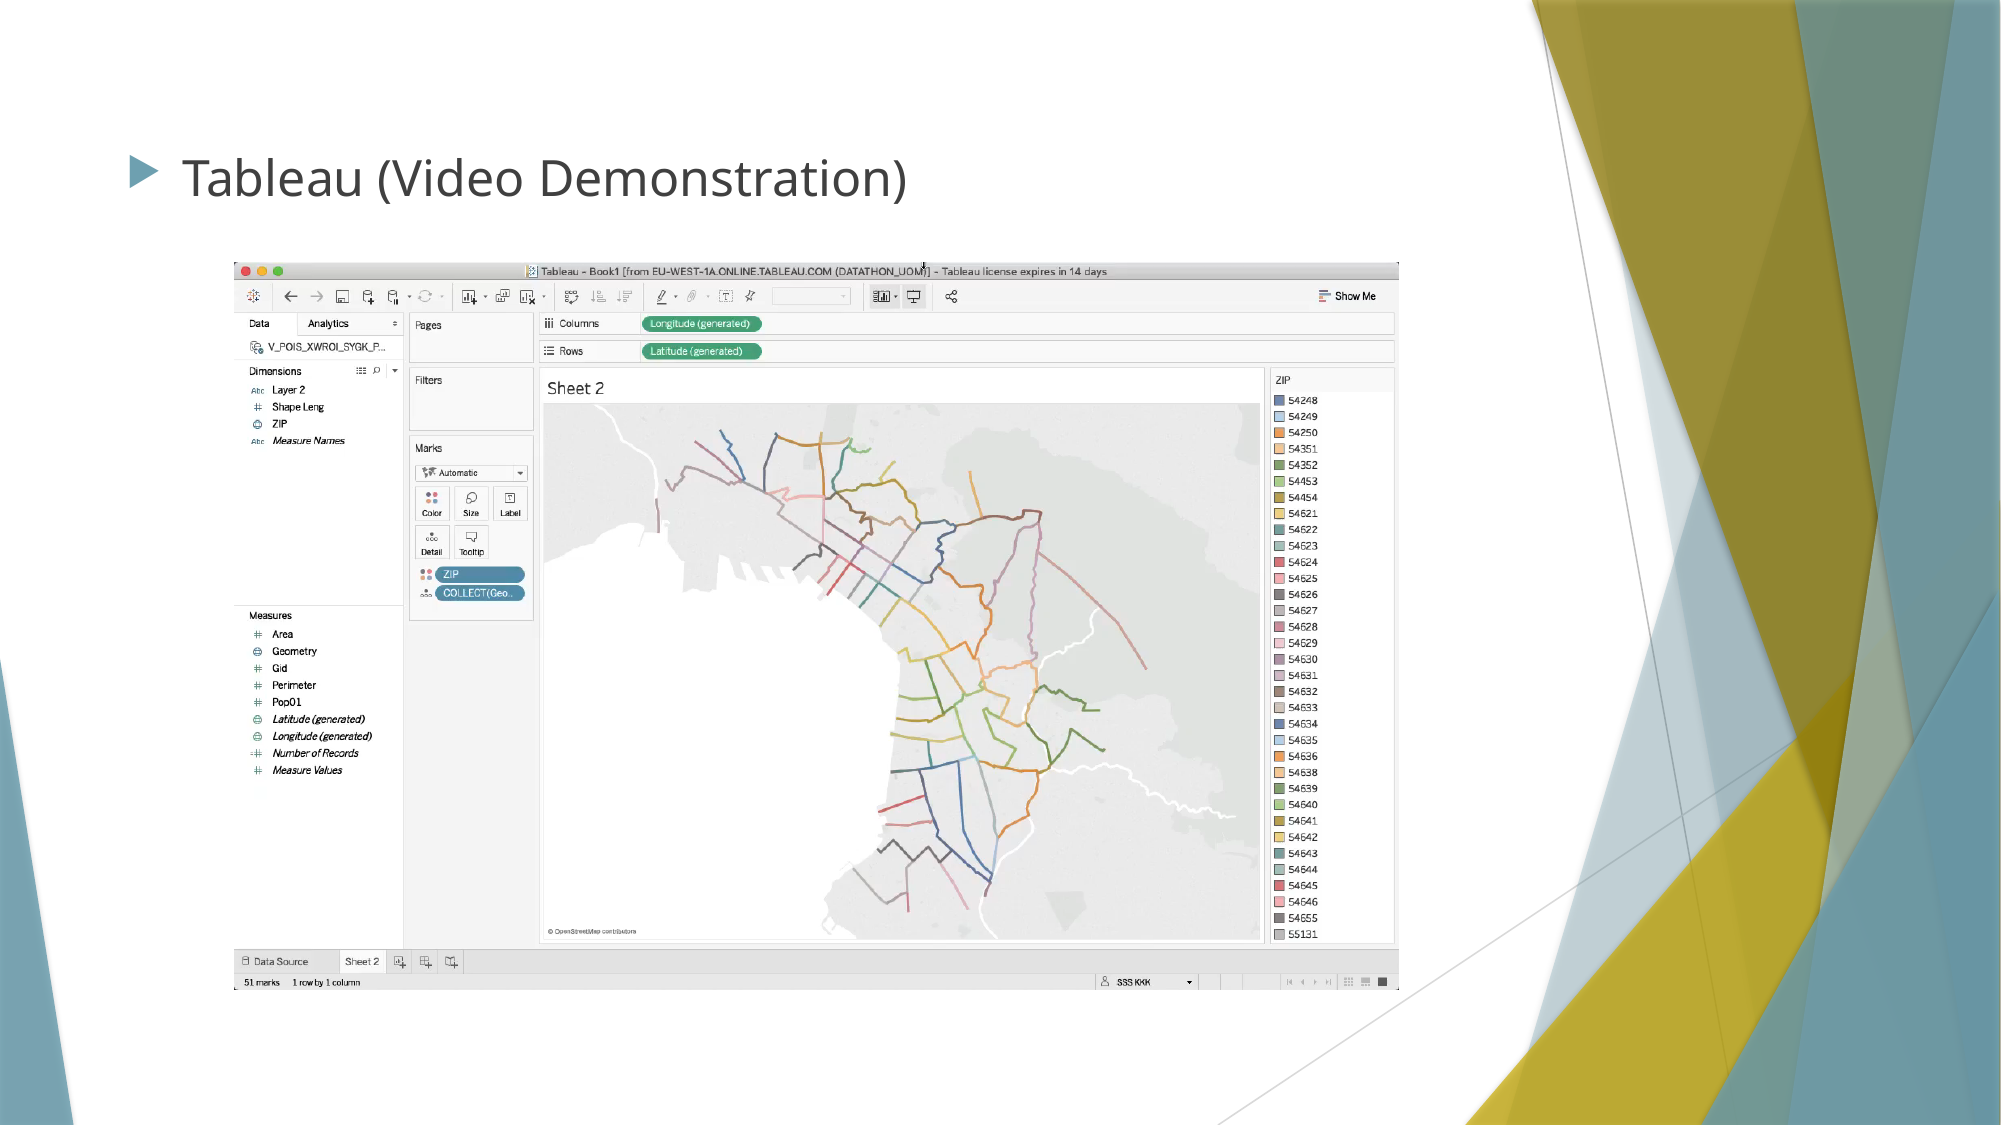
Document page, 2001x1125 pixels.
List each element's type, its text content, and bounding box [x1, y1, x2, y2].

text_box Tableau (Video Demonstration) [111, 138, 1522, 776]
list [232, 260, 1400, 991]
